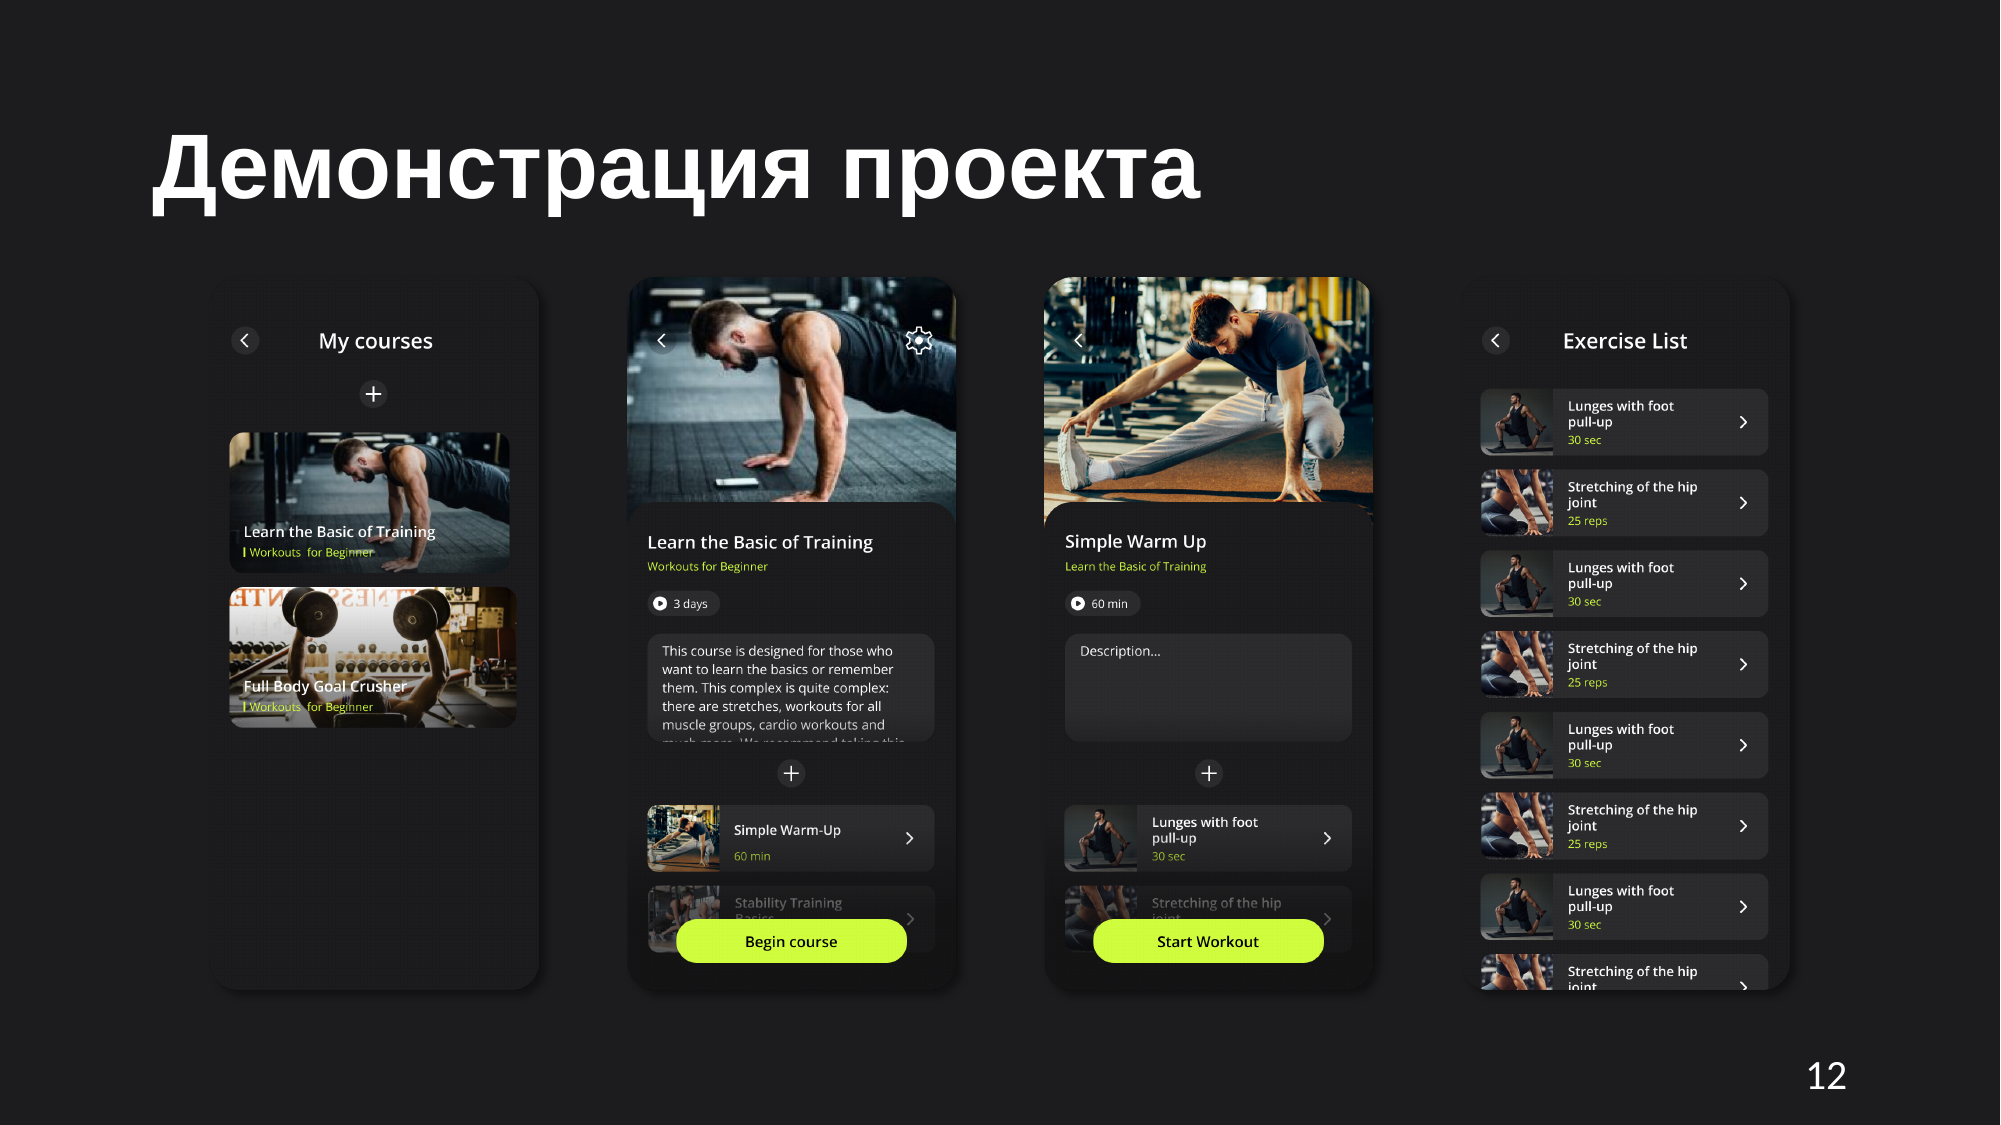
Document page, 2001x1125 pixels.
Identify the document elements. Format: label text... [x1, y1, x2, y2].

title Демонстрация проекта [137, 59, 1863, 278]
picture [210, 277, 1790, 990]
slide_number 12 [1412, 1042, 1863, 1103]
